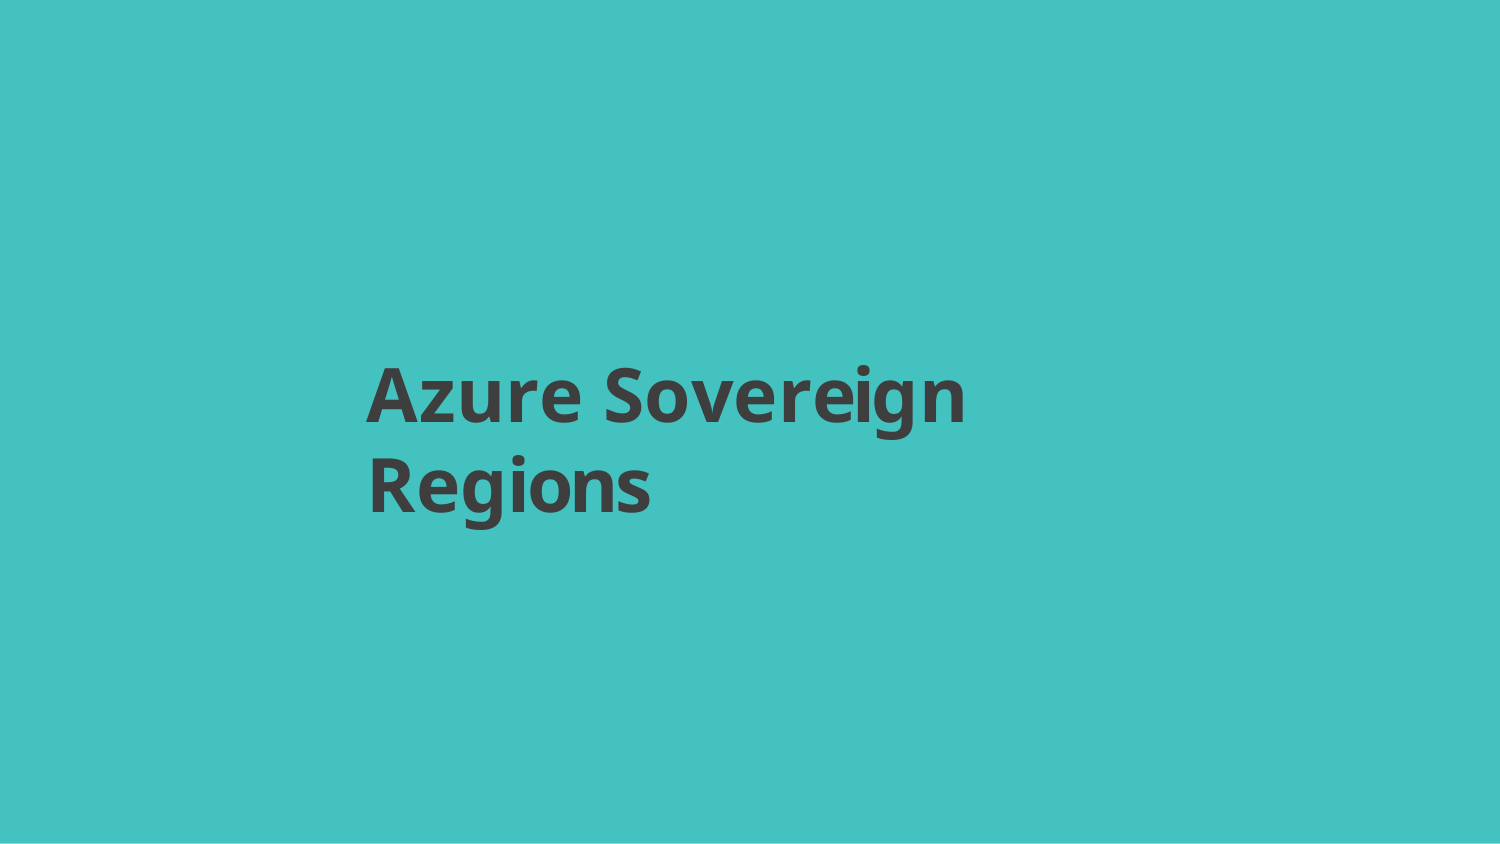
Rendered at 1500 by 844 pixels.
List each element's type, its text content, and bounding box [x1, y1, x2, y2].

title Azure Sovereign Regions [364, 345, 1144, 528]
